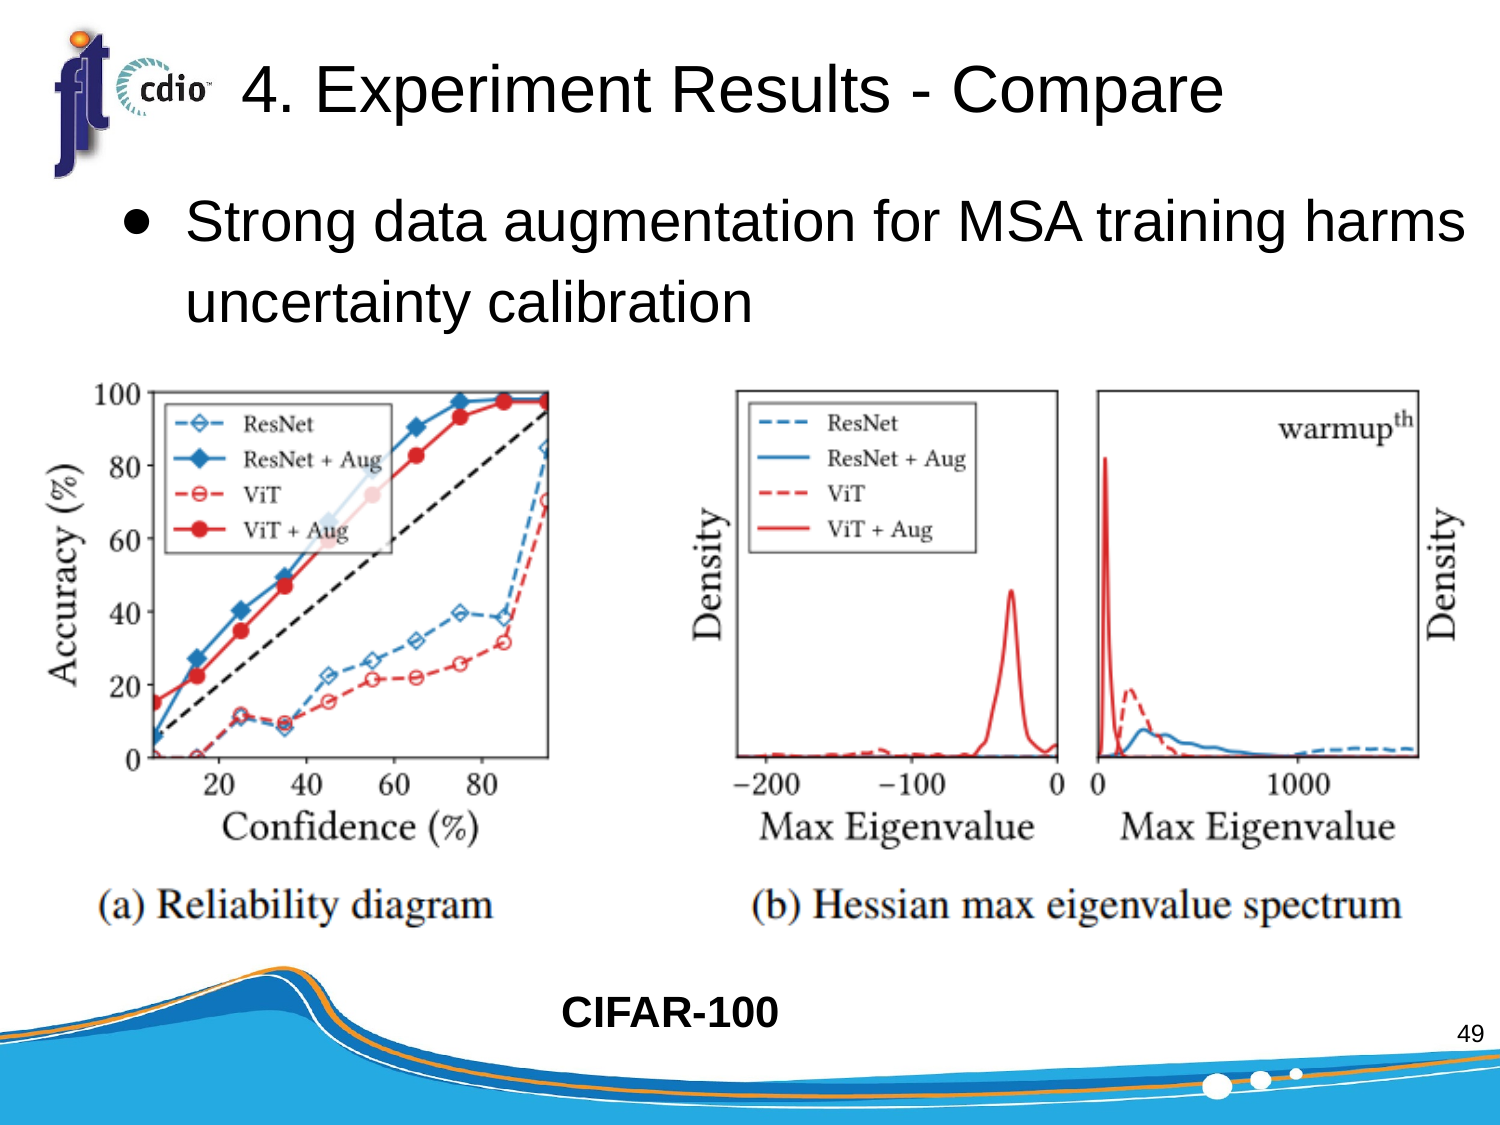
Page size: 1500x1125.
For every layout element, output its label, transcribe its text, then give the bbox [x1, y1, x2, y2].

title 4. Experiment Results - Compare [226, 6, 1425, 165]
picture [0, 0, 1500, 1125]
title Strong data augmentation for MSA training harms uncertainty calibration [95, 165, 1490, 1057]
slide_number ‹#› [1149, 1002, 1500, 1063]
text_box CIFAR-100 [546, 968, 824, 1052]
